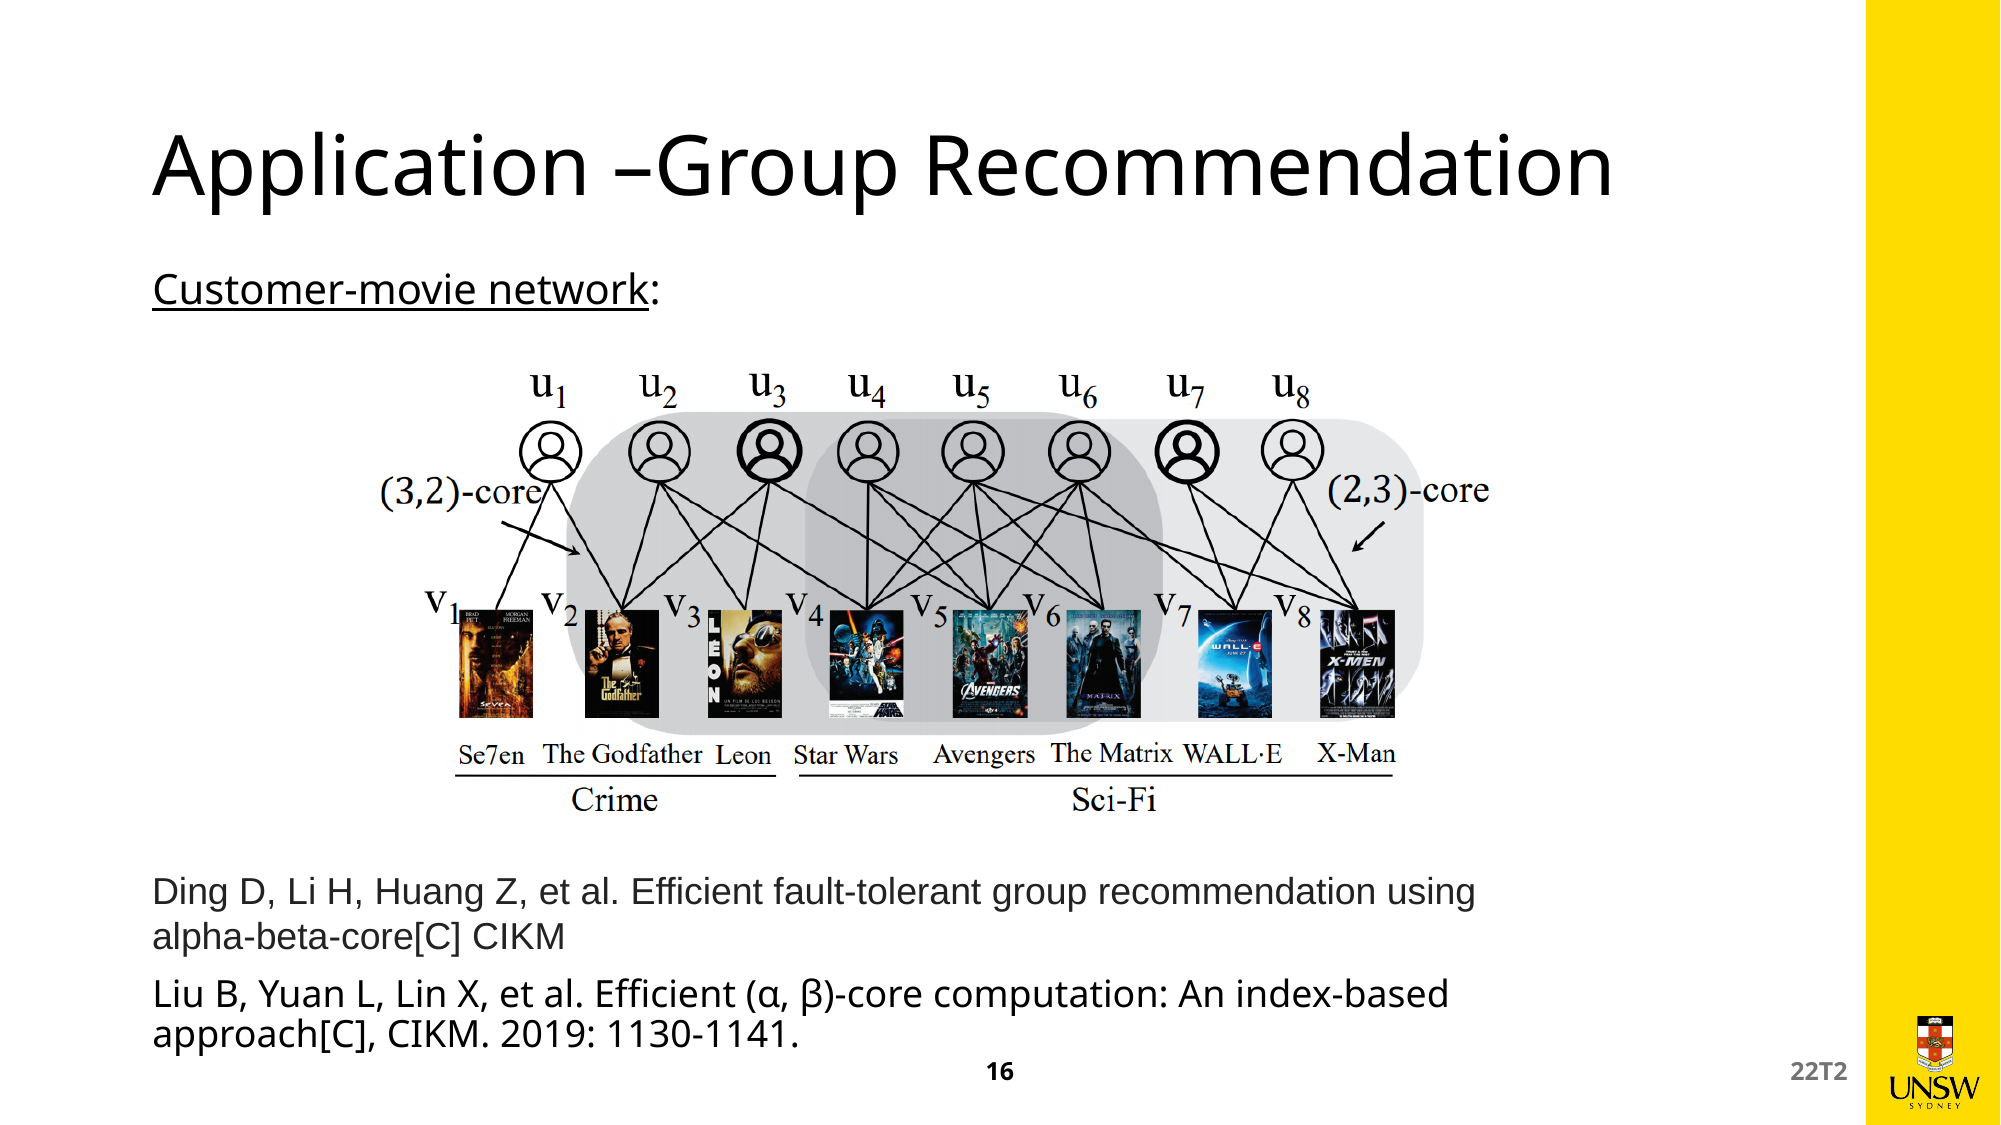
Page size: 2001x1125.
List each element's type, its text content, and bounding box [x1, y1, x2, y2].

footer 22T2 [1225, 1042, 1863, 1103]
list Customer-movie network: [137, 261, 1821, 327]
list Liu B, Yuan L, Lin X, et al. Efficient (α, β)-core computation: An index-based approach[C], CIKM. 2019: 1130-1141. [137, 967, 1638, 1056]
title Application –Group Recommendation [137, 59, 1863, 278]
text_box Ding D, Li H, Huang Z, et al. Efficient fault-tolerant group recommendation using alpha-beta-core[C] CIKM [137, 859, 1595, 965]
picture [1890, 1016, 1980, 1109]
slide_number 16 [774, 1042, 1225, 1103]
picture [369, 361, 1500, 825]
